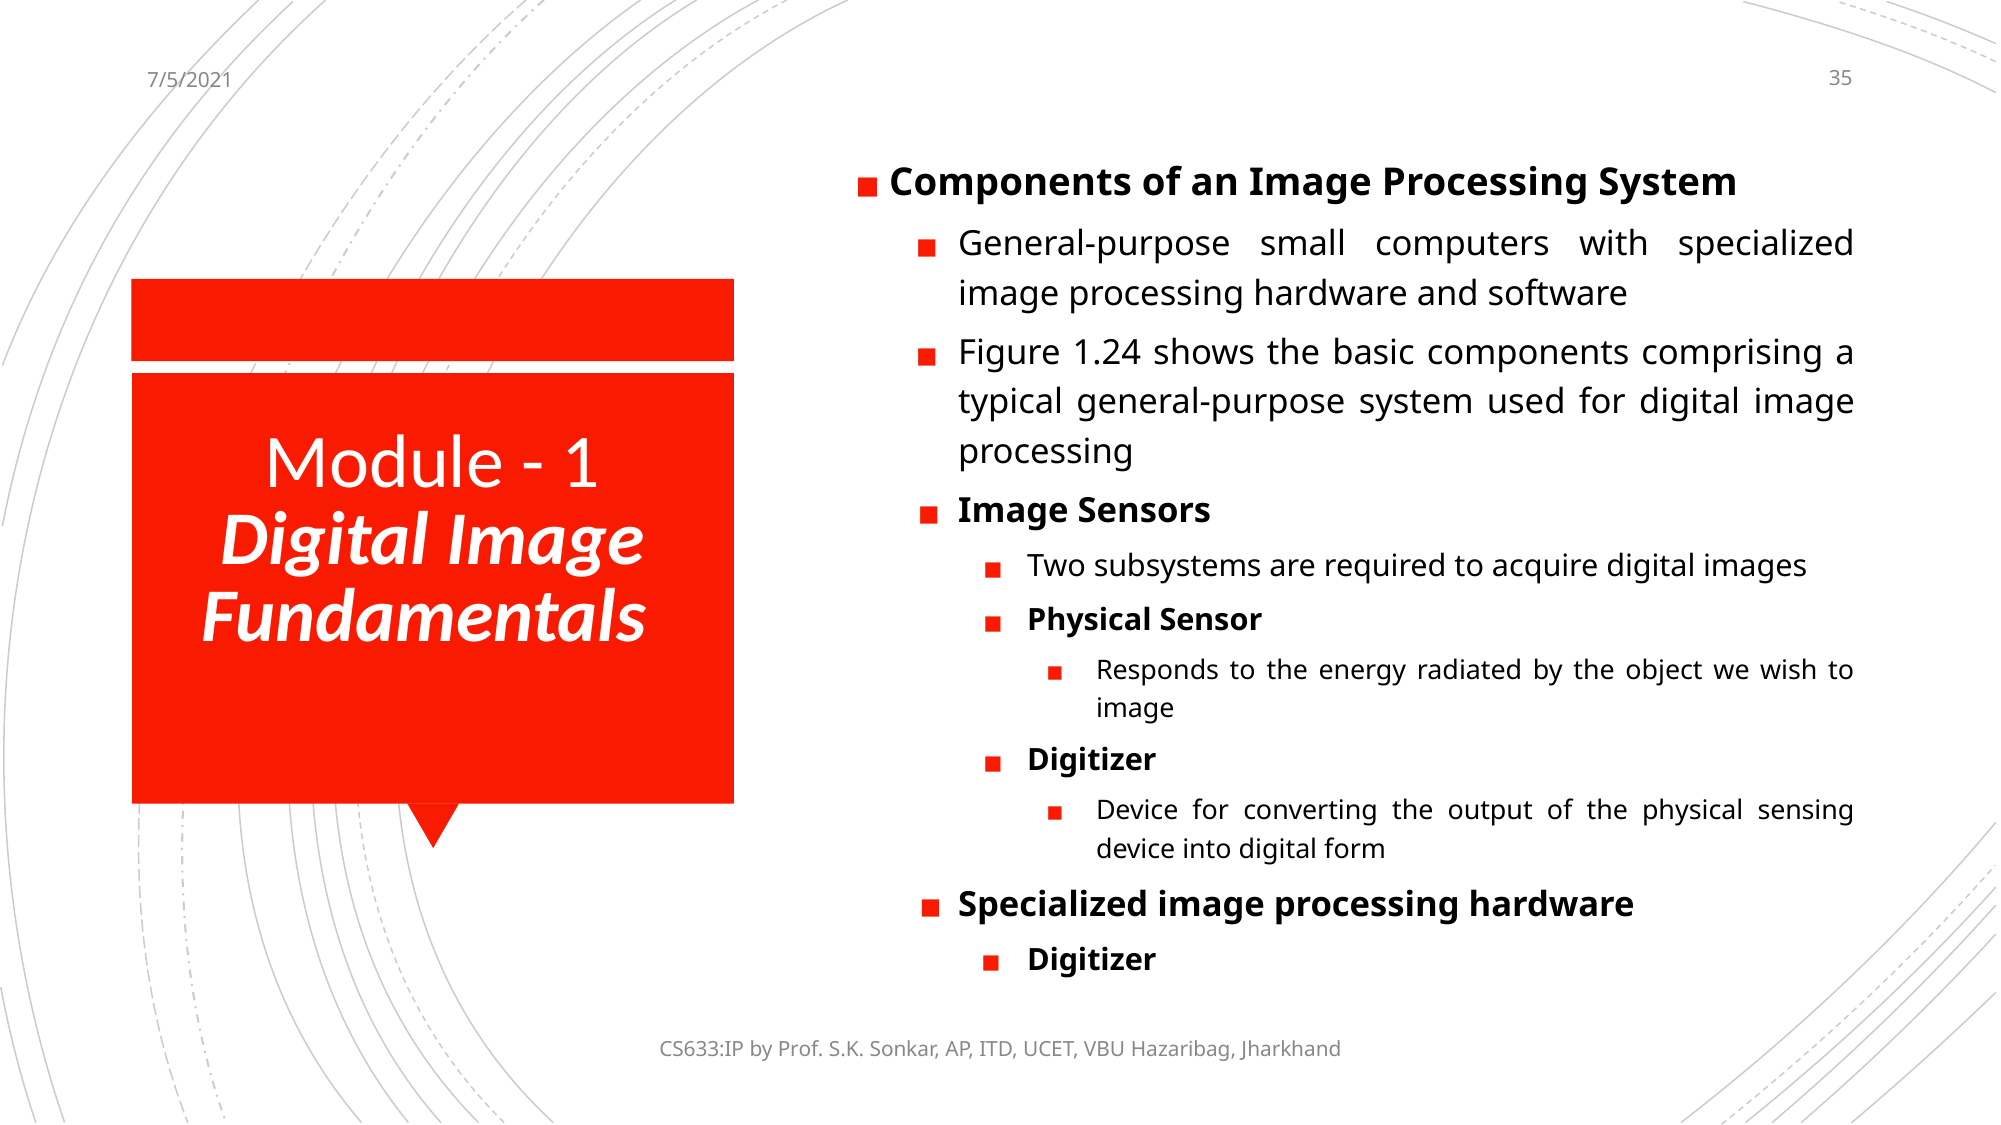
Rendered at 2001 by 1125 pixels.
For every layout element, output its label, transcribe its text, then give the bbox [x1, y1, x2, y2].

title Module - 1 Digital Image Fundamentals [145, 385, 720, 789]
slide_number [131, 52, 732, 105]
footer CS633:IP by Prof. S.K. Sonkar, AP, ITD, UCET, VBU Hazaribag, Jharkhand [131, 1021, 1869, 1074]
slide_number ‹#› [1717, 52, 1868, 105]
list Components of an Image Processing System General-purpose small computers with specialized image processing hardware and software Figure 1.24 shows the basic components comprising a typical general-purpose system used for digital image processing Image Sensors Two subsystems are required to acquire digital images Physical Sensor Responds to the energy radiated by the object we wish to image Digitizer Device for converting the output of the physical sensing device into digital form Specialized image processing hardware Digitizer [839, 131, 1871, 993]
